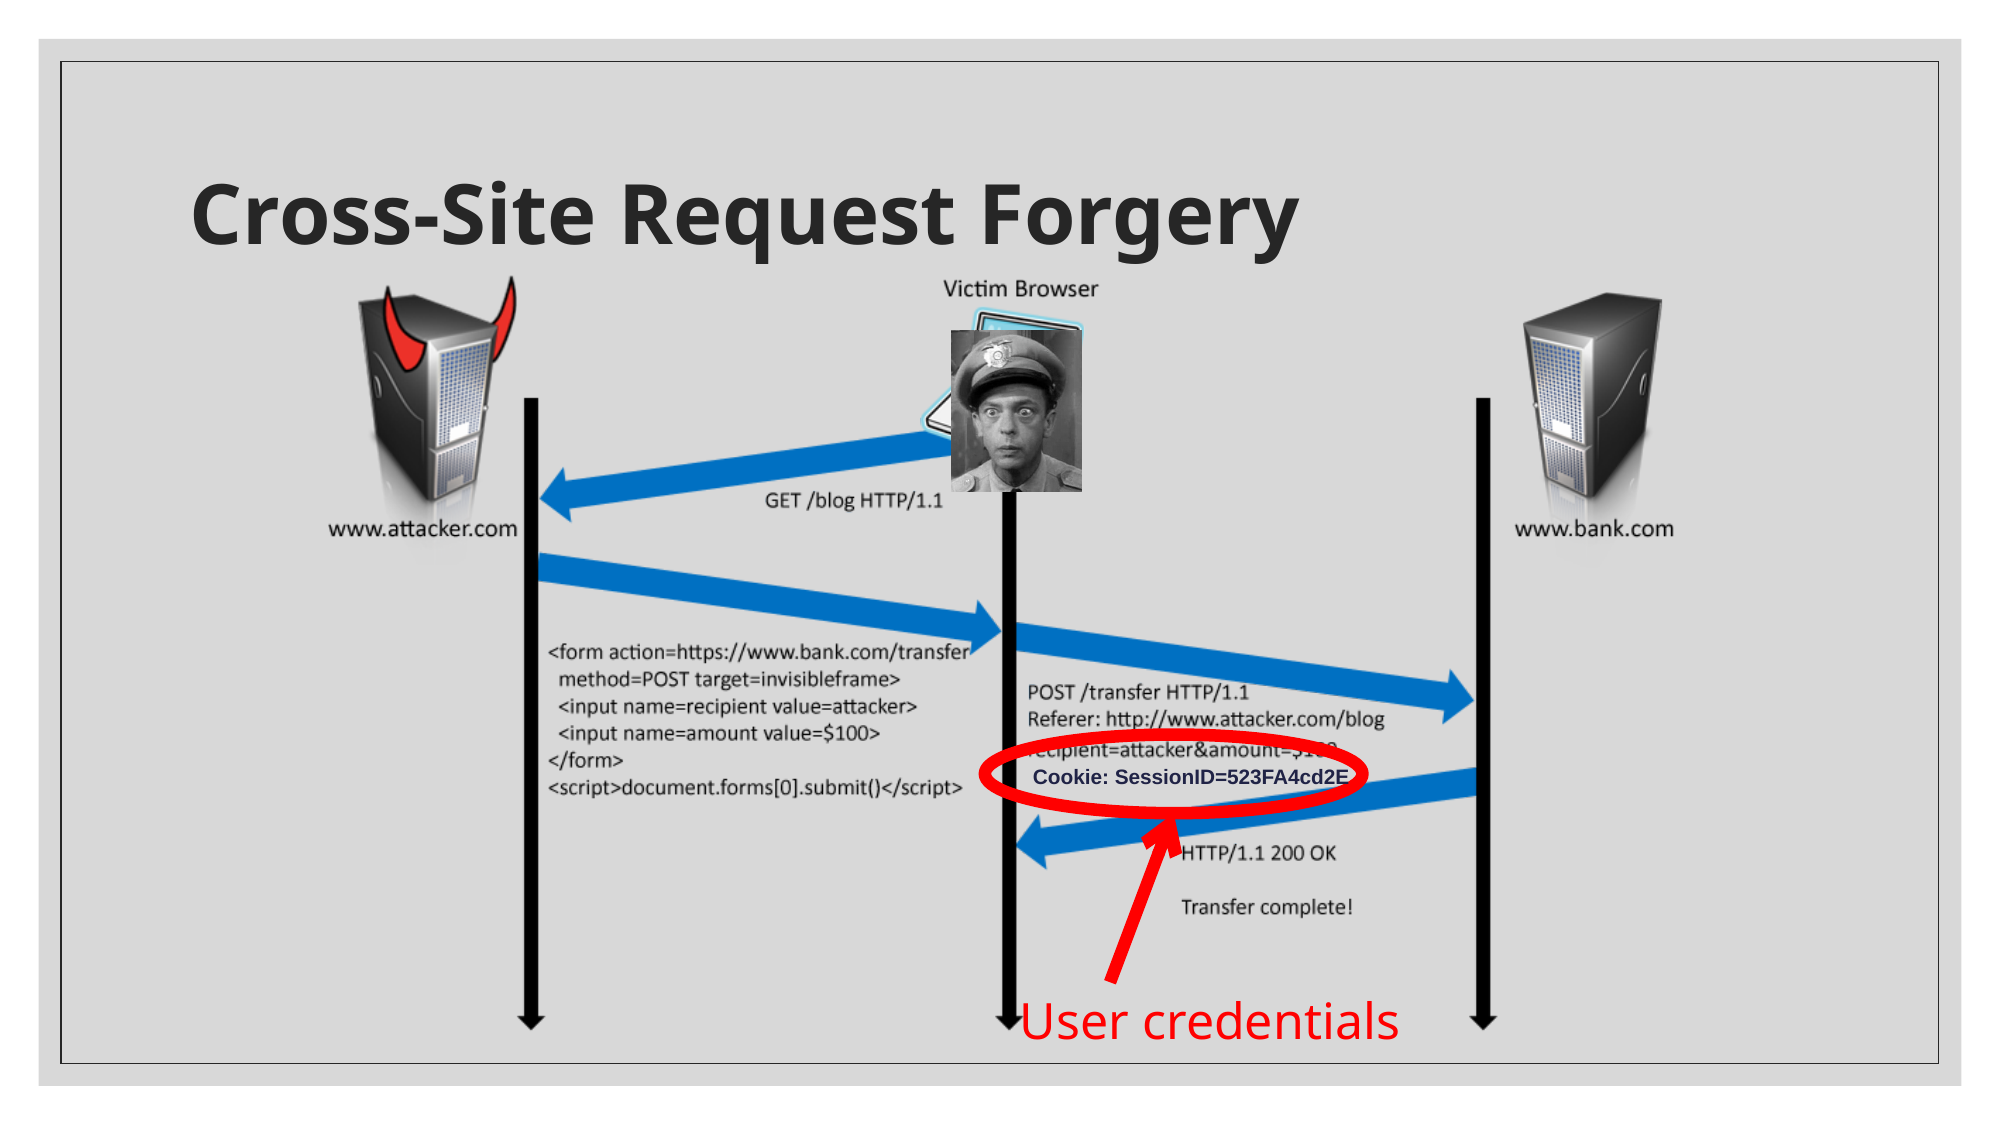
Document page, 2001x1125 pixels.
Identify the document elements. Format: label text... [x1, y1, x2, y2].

picture [317, 274, 1688, 1125]
title Cross-Site Request Forgery [174, 105, 1825, 331]
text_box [984, 734, 1393, 1058]
